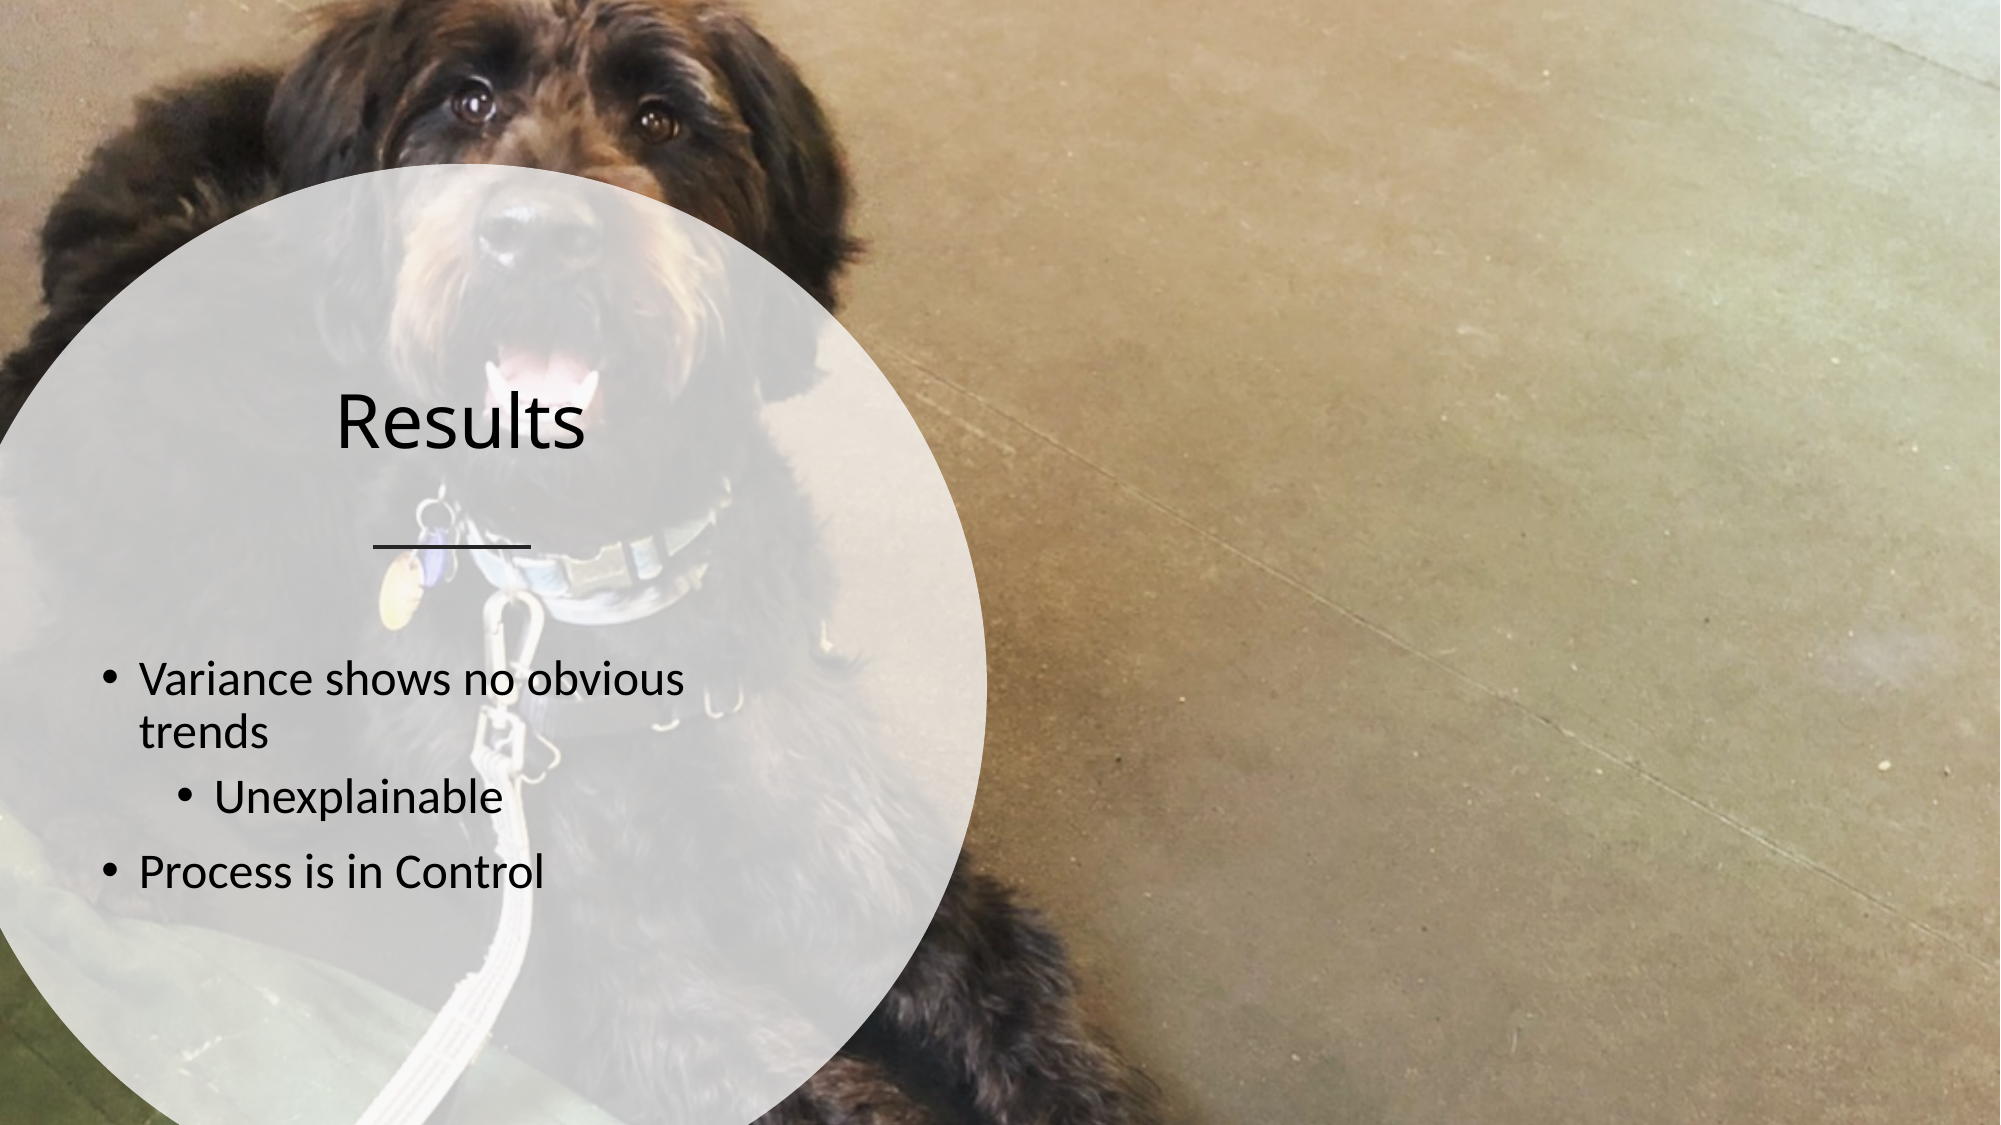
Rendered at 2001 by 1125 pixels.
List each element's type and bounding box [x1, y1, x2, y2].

list [0, 0, 2000, 1125]
